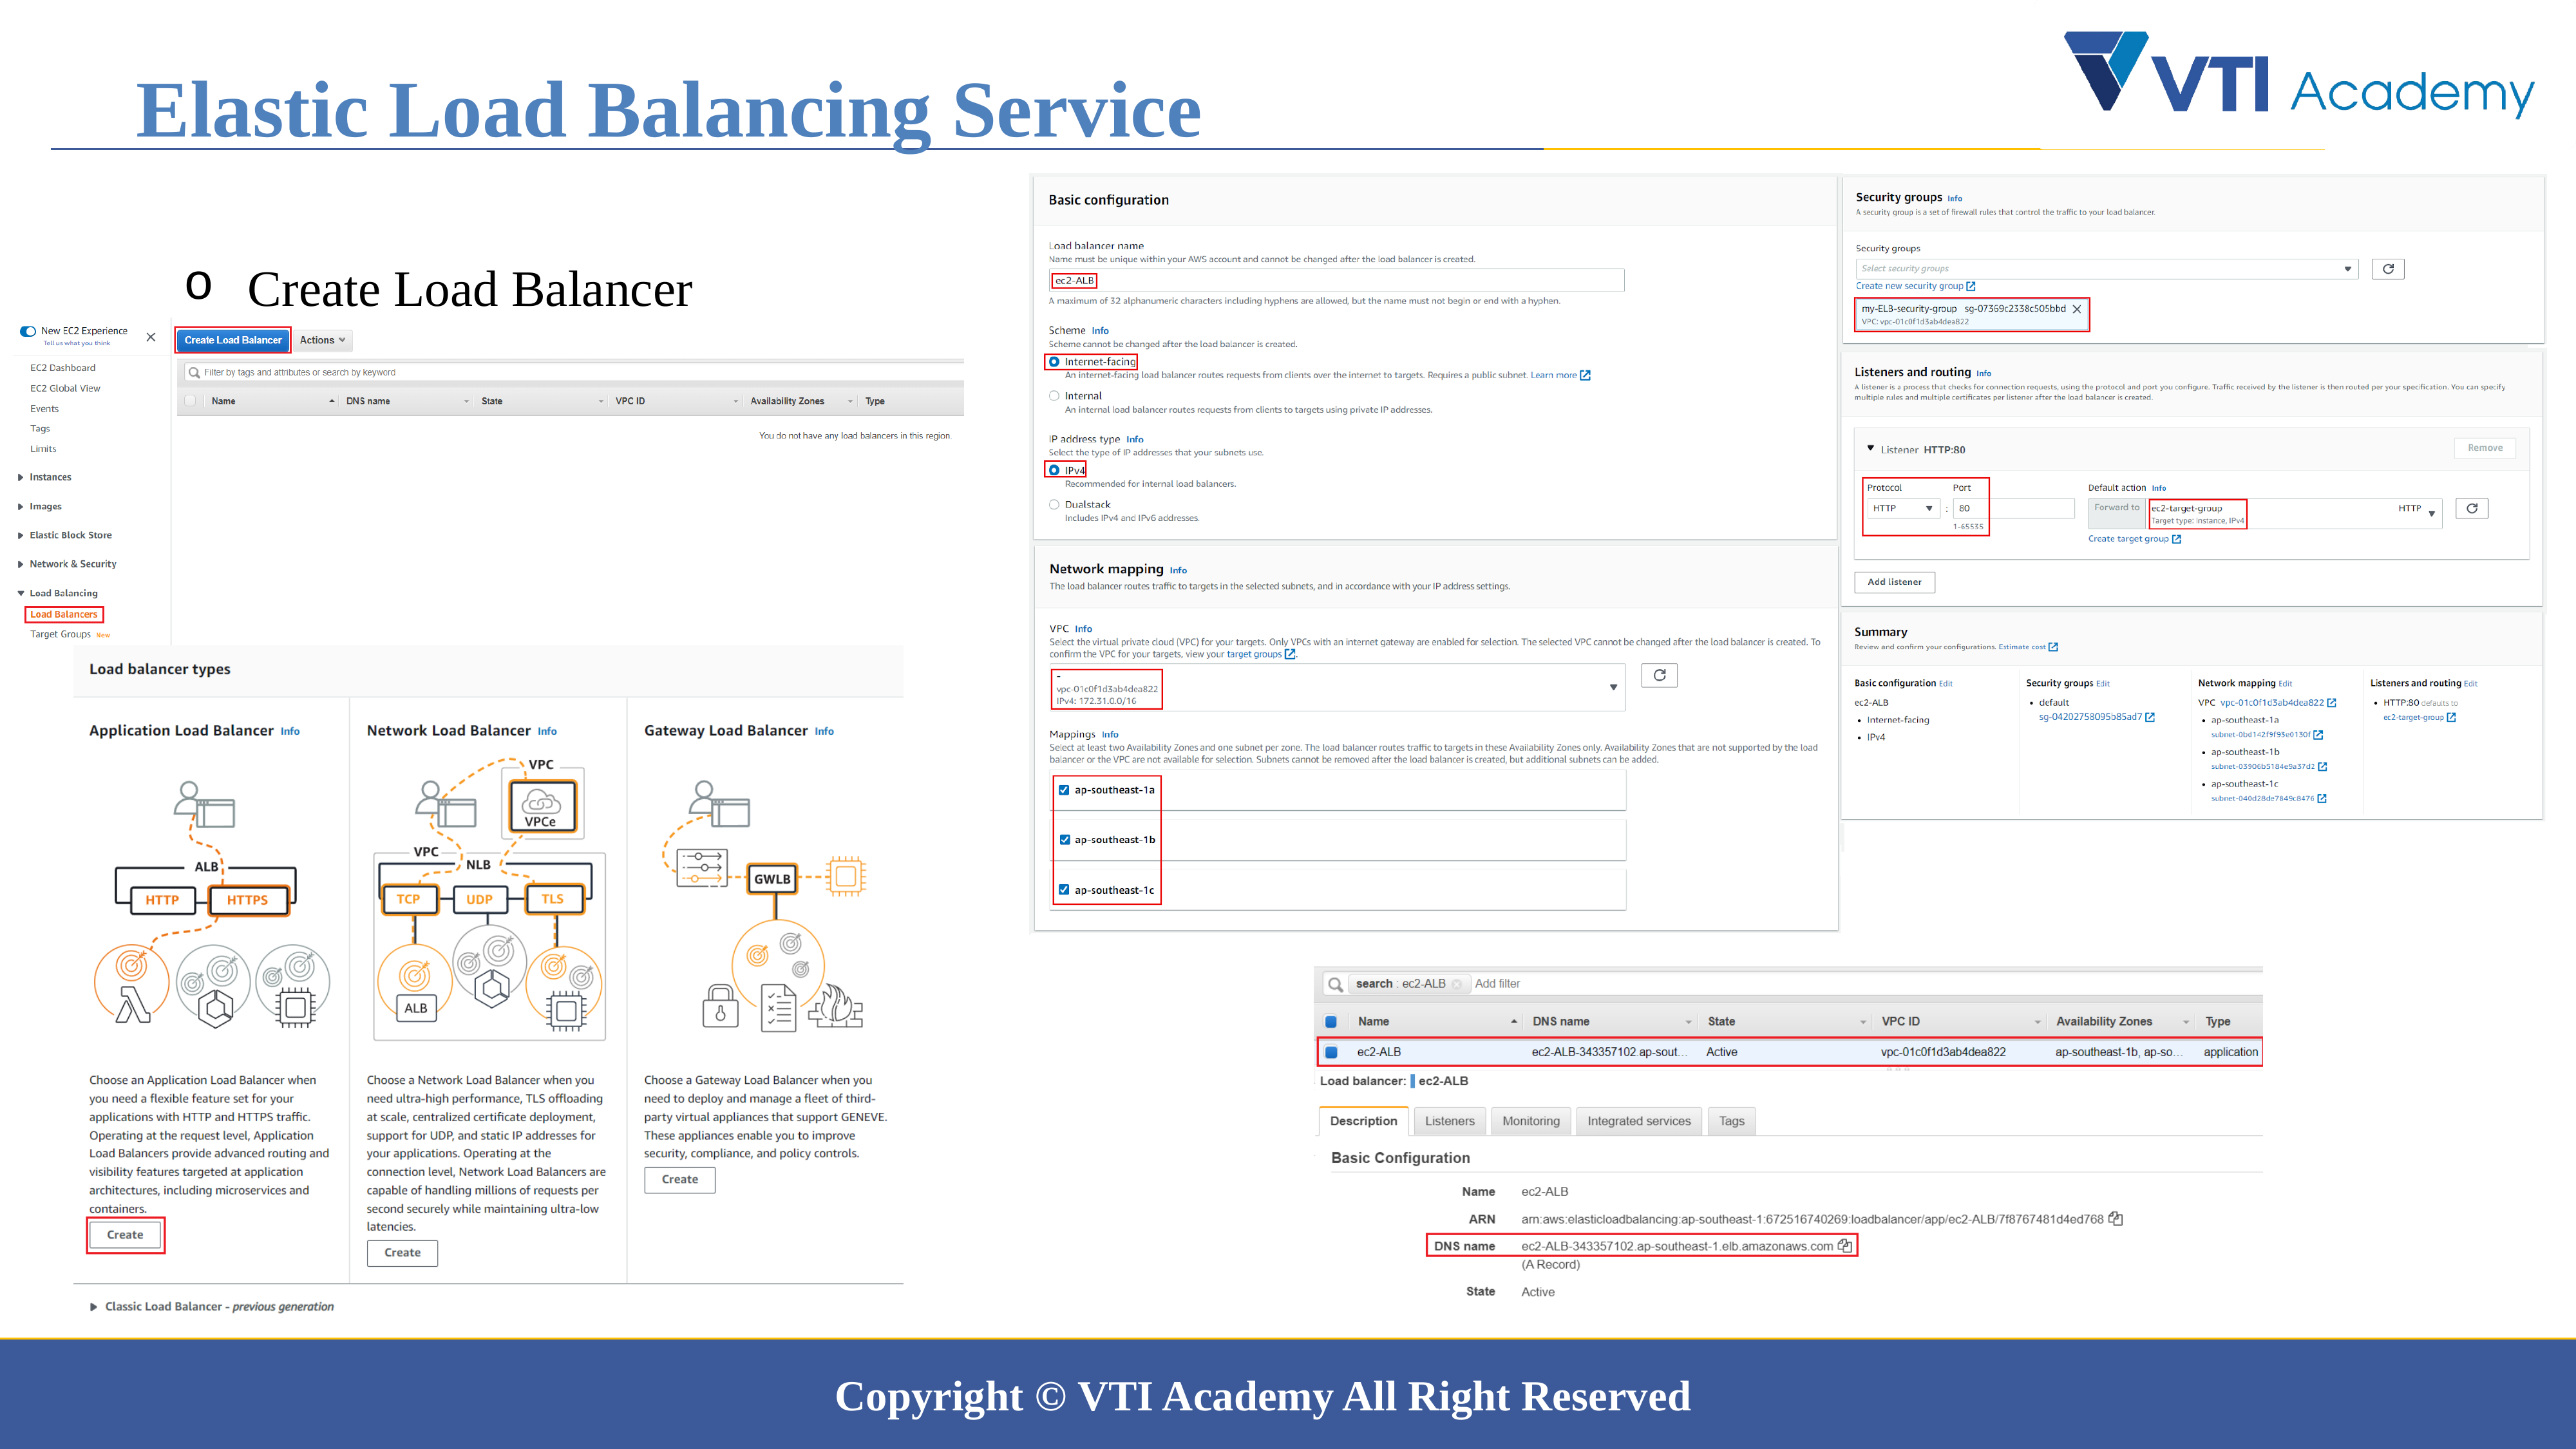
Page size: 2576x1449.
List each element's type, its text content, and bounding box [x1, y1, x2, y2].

picture [1313, 961, 2263, 1303]
picture [1029, 173, 2547, 938]
text_box Elastic Load Balancing Service [126, 60, 1352, 149]
picture [2034, 0, 2576, 149]
picture [13, 317, 964, 1331]
text_box Create Load Balancer [126, 250, 936, 316]
